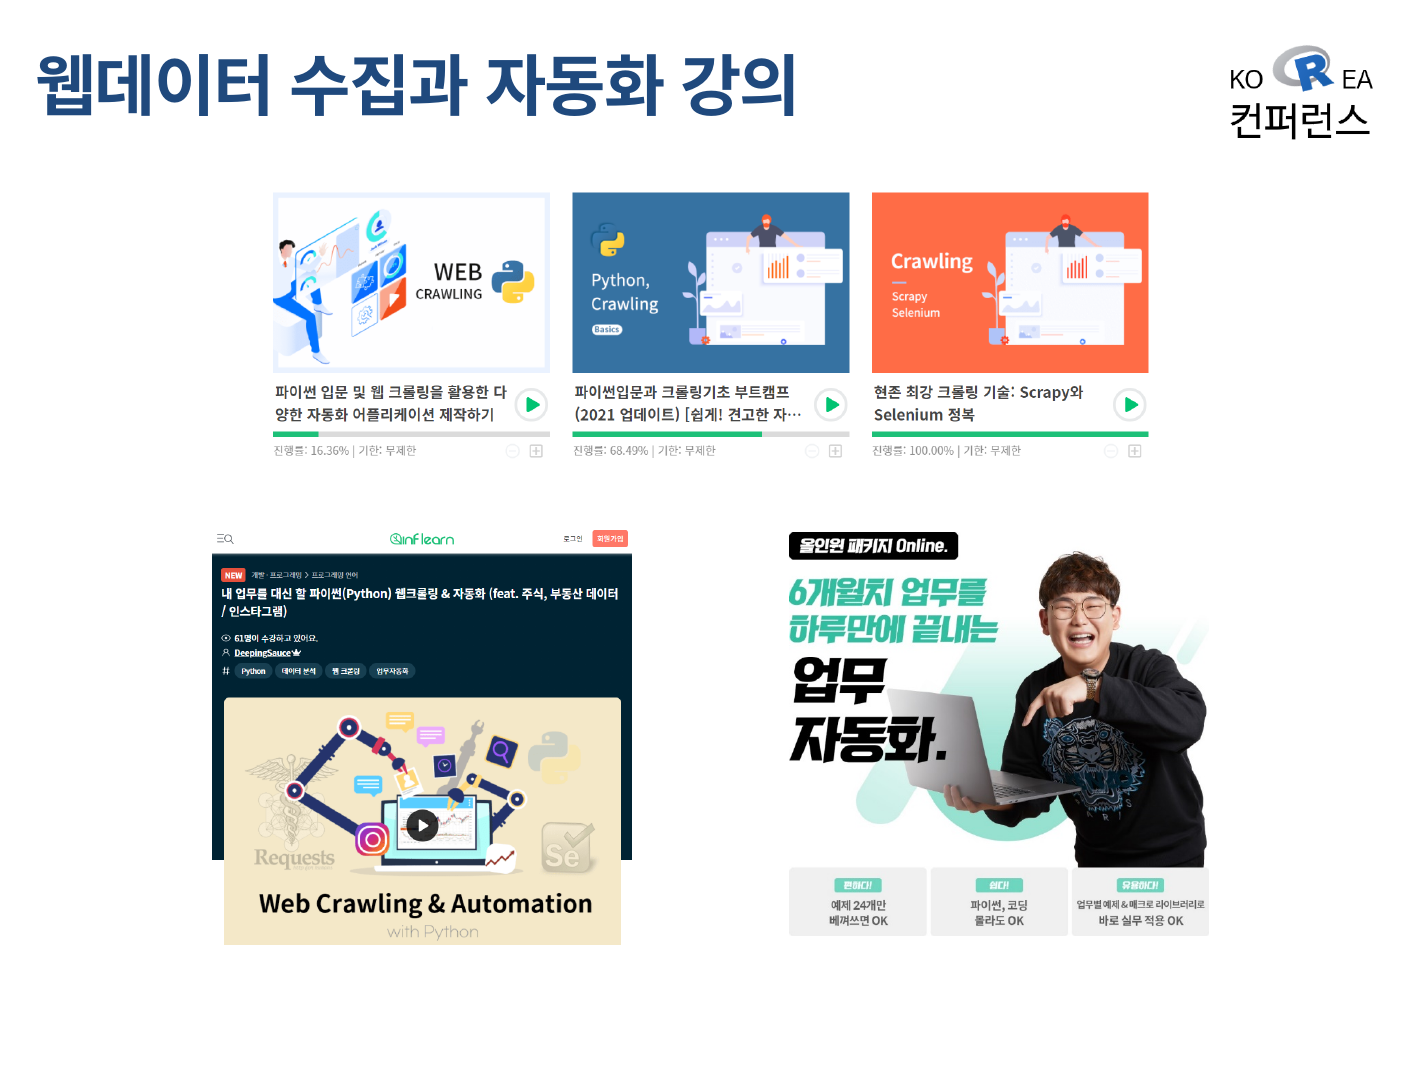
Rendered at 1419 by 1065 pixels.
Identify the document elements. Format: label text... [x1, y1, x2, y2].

picture [297, 589, 304, 599]
picture [602, 589, 606, 599]
picture [408, 589, 415, 597]
picture [552, 589, 559, 599]
picture [466, 589, 473, 599]
picture [788, 531, 1209, 936]
picture [223, 589, 231, 599]
picture [273, 607, 282, 616]
picture [222, 569, 245, 581]
picture [268, 652, 290, 656]
picture [212, 698, 632, 945]
picture [326, 664, 366, 678]
picture [370, 664, 415, 678]
picture [285, 589, 291, 599]
picture [524, 589, 531, 595]
picture [276, 664, 322, 678]
picture [267, 184, 1155, 470]
picture [442, 590, 449, 597]
picture [352, 591, 359, 597]
picture [212, 524, 632, 556]
picture [476, 589, 484, 599]
picture [367, 589, 375, 597]
picture [333, 589, 341, 599]
title 웹데이터 수집과 자동화 강의 [35, 43, 1215, 116]
picture [272, 588, 280, 599]
picture [258, 589, 266, 599]
picture [248, 589, 255, 599]
picture [251, 650, 266, 657]
picture [494, 589, 499, 597]
picture [235, 664, 272, 678]
picture [397, 588, 405, 598]
picture [419, 591, 425, 599]
picture [574, 589, 581, 599]
picture [292, 573, 301, 578]
picture [238, 589, 245, 599]
text_box [1215, 31, 1388, 203]
picture [563, 589, 570, 599]
